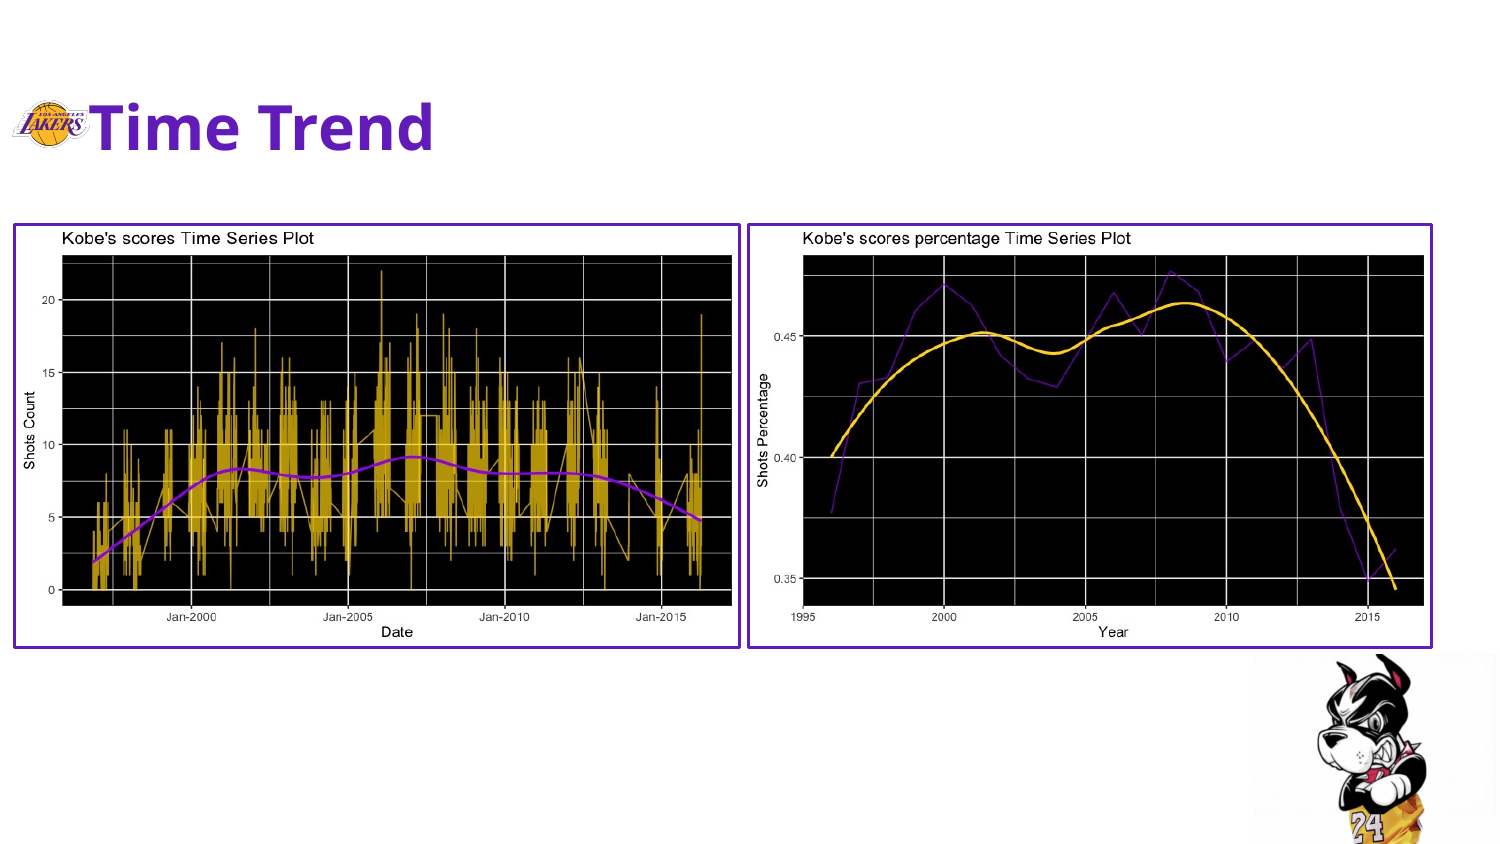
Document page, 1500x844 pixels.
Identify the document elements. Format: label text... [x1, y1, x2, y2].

picture [1254, 654, 1500, 844]
picture [749, 225, 1431, 646]
picture [15, 225, 739, 646]
title Time Trend [73, 72, 1471, 176]
picture [12, 99, 90, 149]
